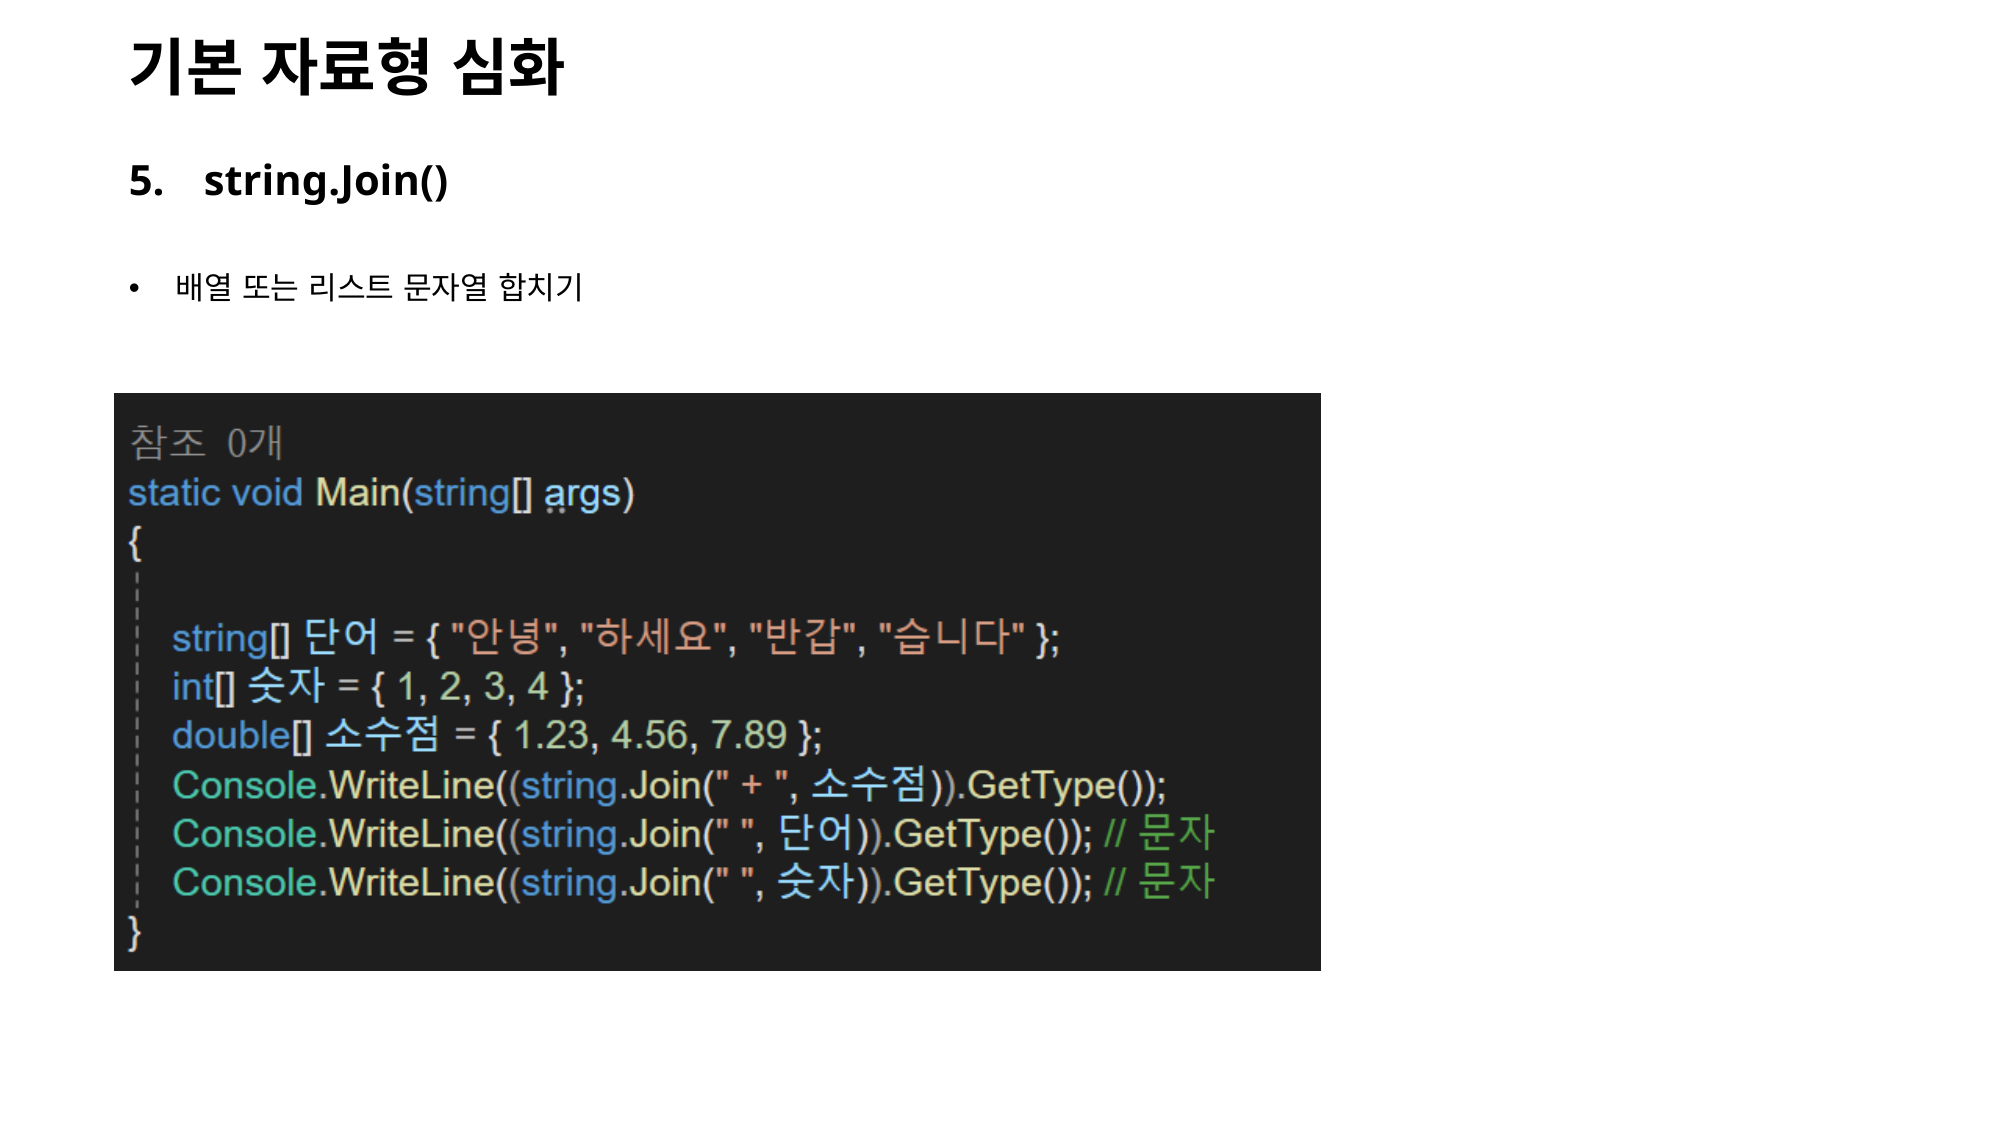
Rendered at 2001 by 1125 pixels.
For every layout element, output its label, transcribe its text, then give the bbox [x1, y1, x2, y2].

text_box string.Join() [114, 146, 1965, 212]
picture [113, 393, 1321, 972]
text_box 기본 자료형 심화 [114, 20, 786, 111]
text_box 배열 또는 리스트 문자열 합치기 [114, 261, 1225, 314]
